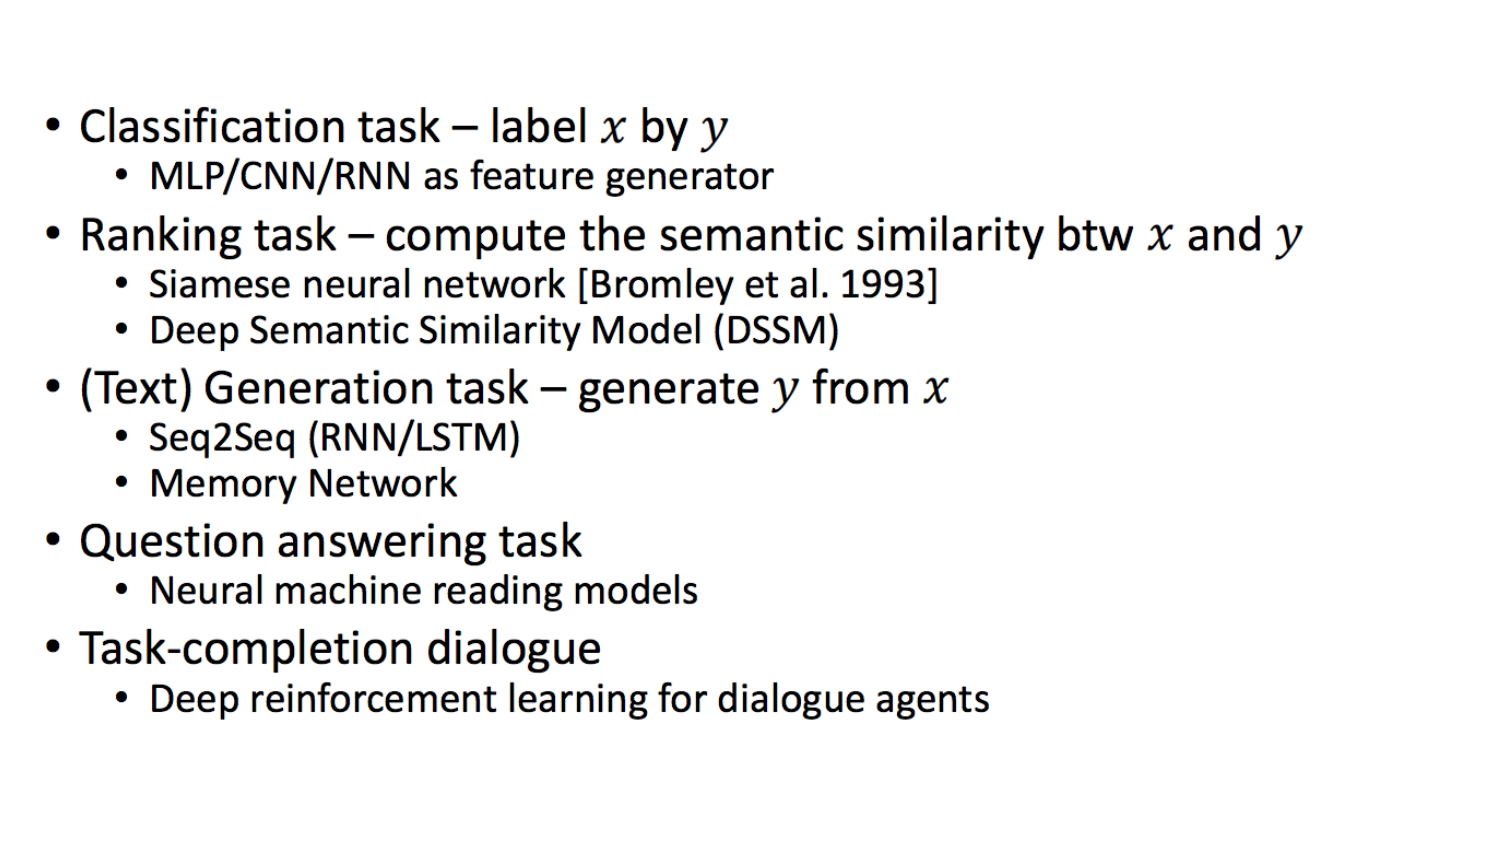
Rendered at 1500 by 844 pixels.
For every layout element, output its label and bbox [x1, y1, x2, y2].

picture [9, 70, 1500, 770]
